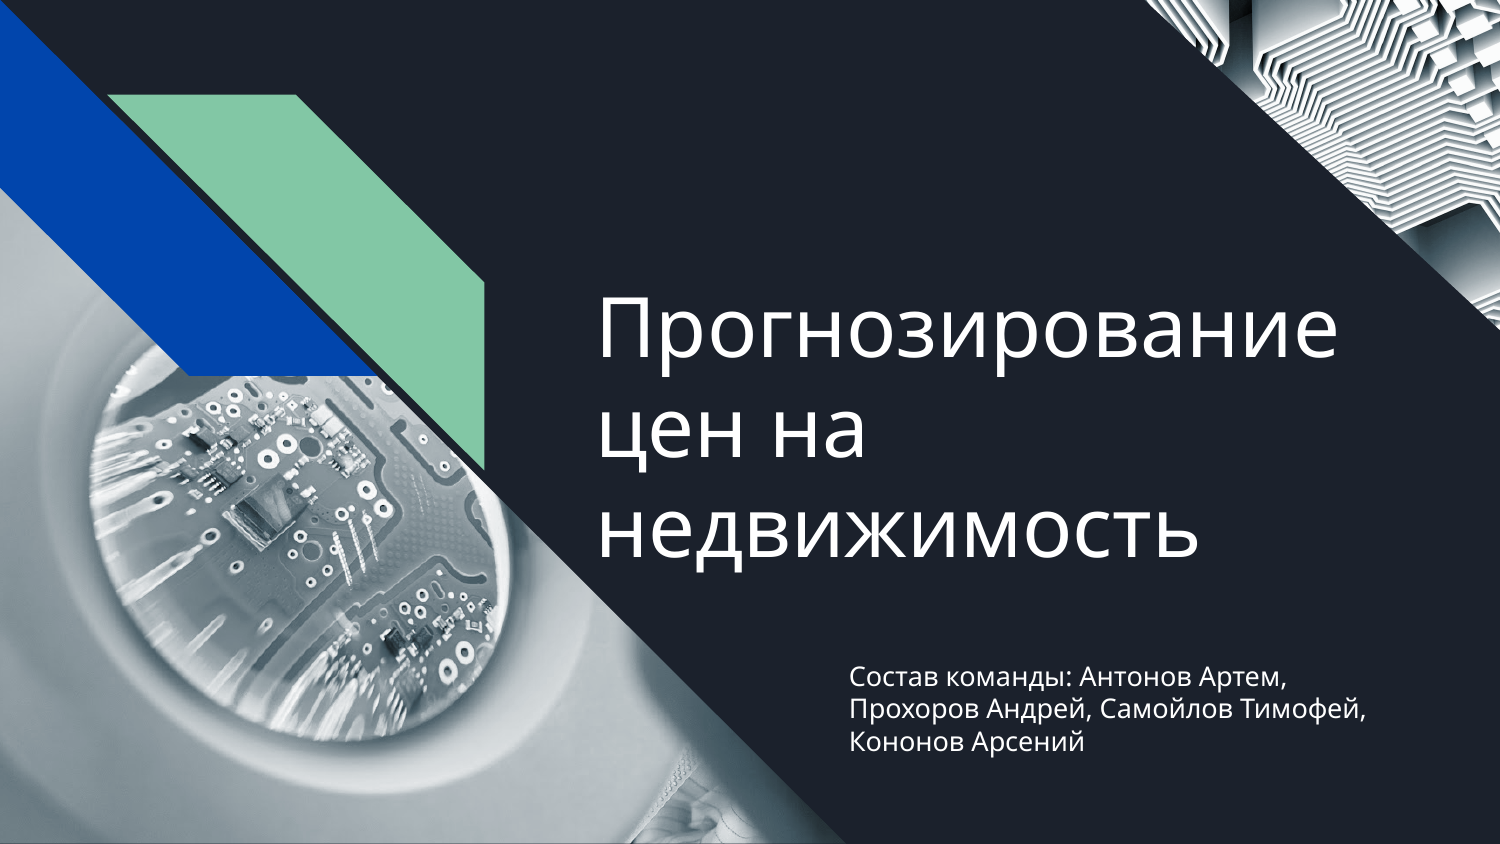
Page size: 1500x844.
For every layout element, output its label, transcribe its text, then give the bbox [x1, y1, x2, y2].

picture [0, 189, 847, 844]
title Прогнозирование цен на недвижимость [580, 258, 1426, 518]
subtitle Состав команды: Антонов Артем, Прохоров Андрей, Самойлов Тимофей, Кононов Арсений [833, 643, 1413, 727]
picture [1144, 0, 1500, 331]
